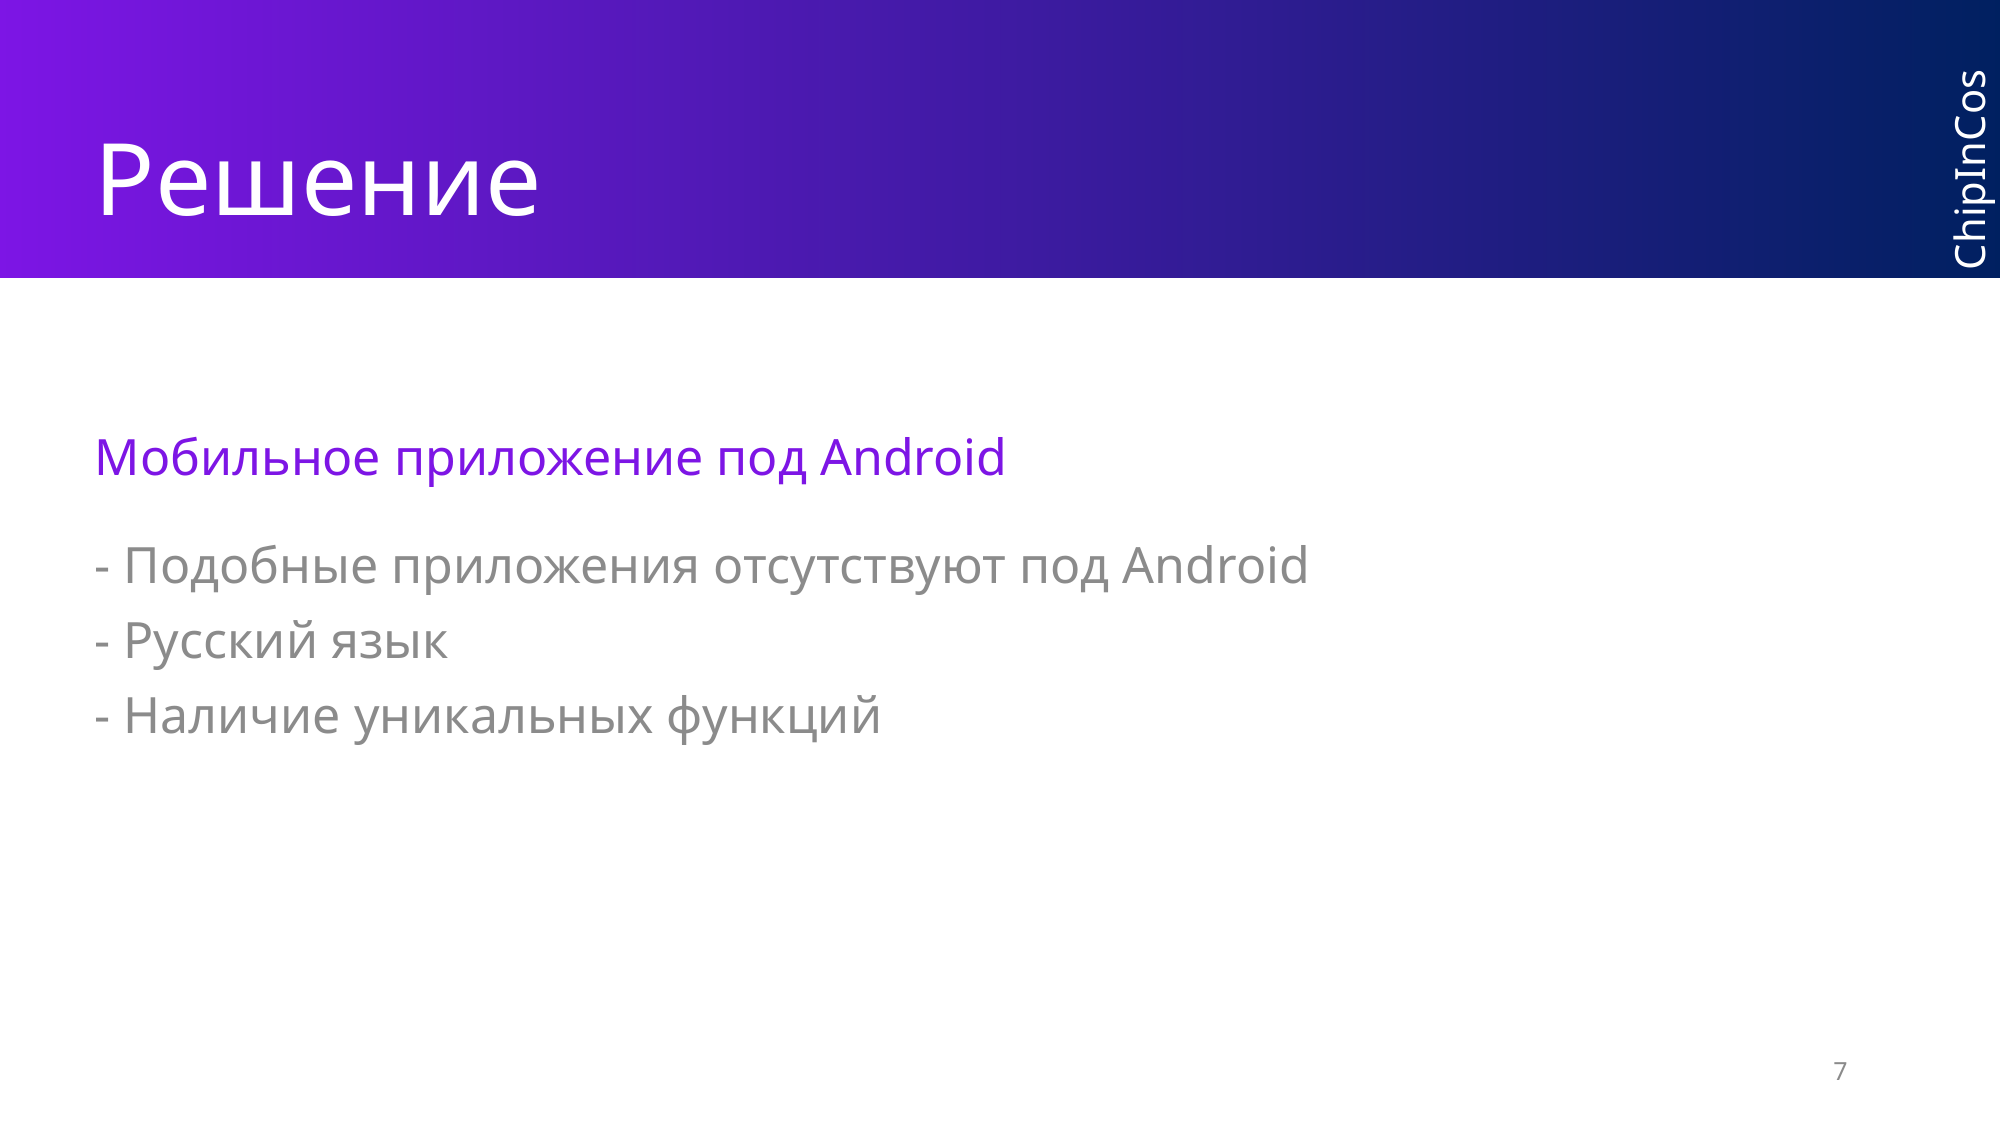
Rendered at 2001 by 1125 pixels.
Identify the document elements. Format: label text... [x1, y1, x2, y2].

list Мобильное приложение под Android - Подобные приложения отсутствуют под Android - Русский язык - Наличие уникальных функций [79, 425, 1805, 999]
title Решение [79, 87, 1805, 278]
slide_number 7 [1412, 1042, 1863, 1103]
